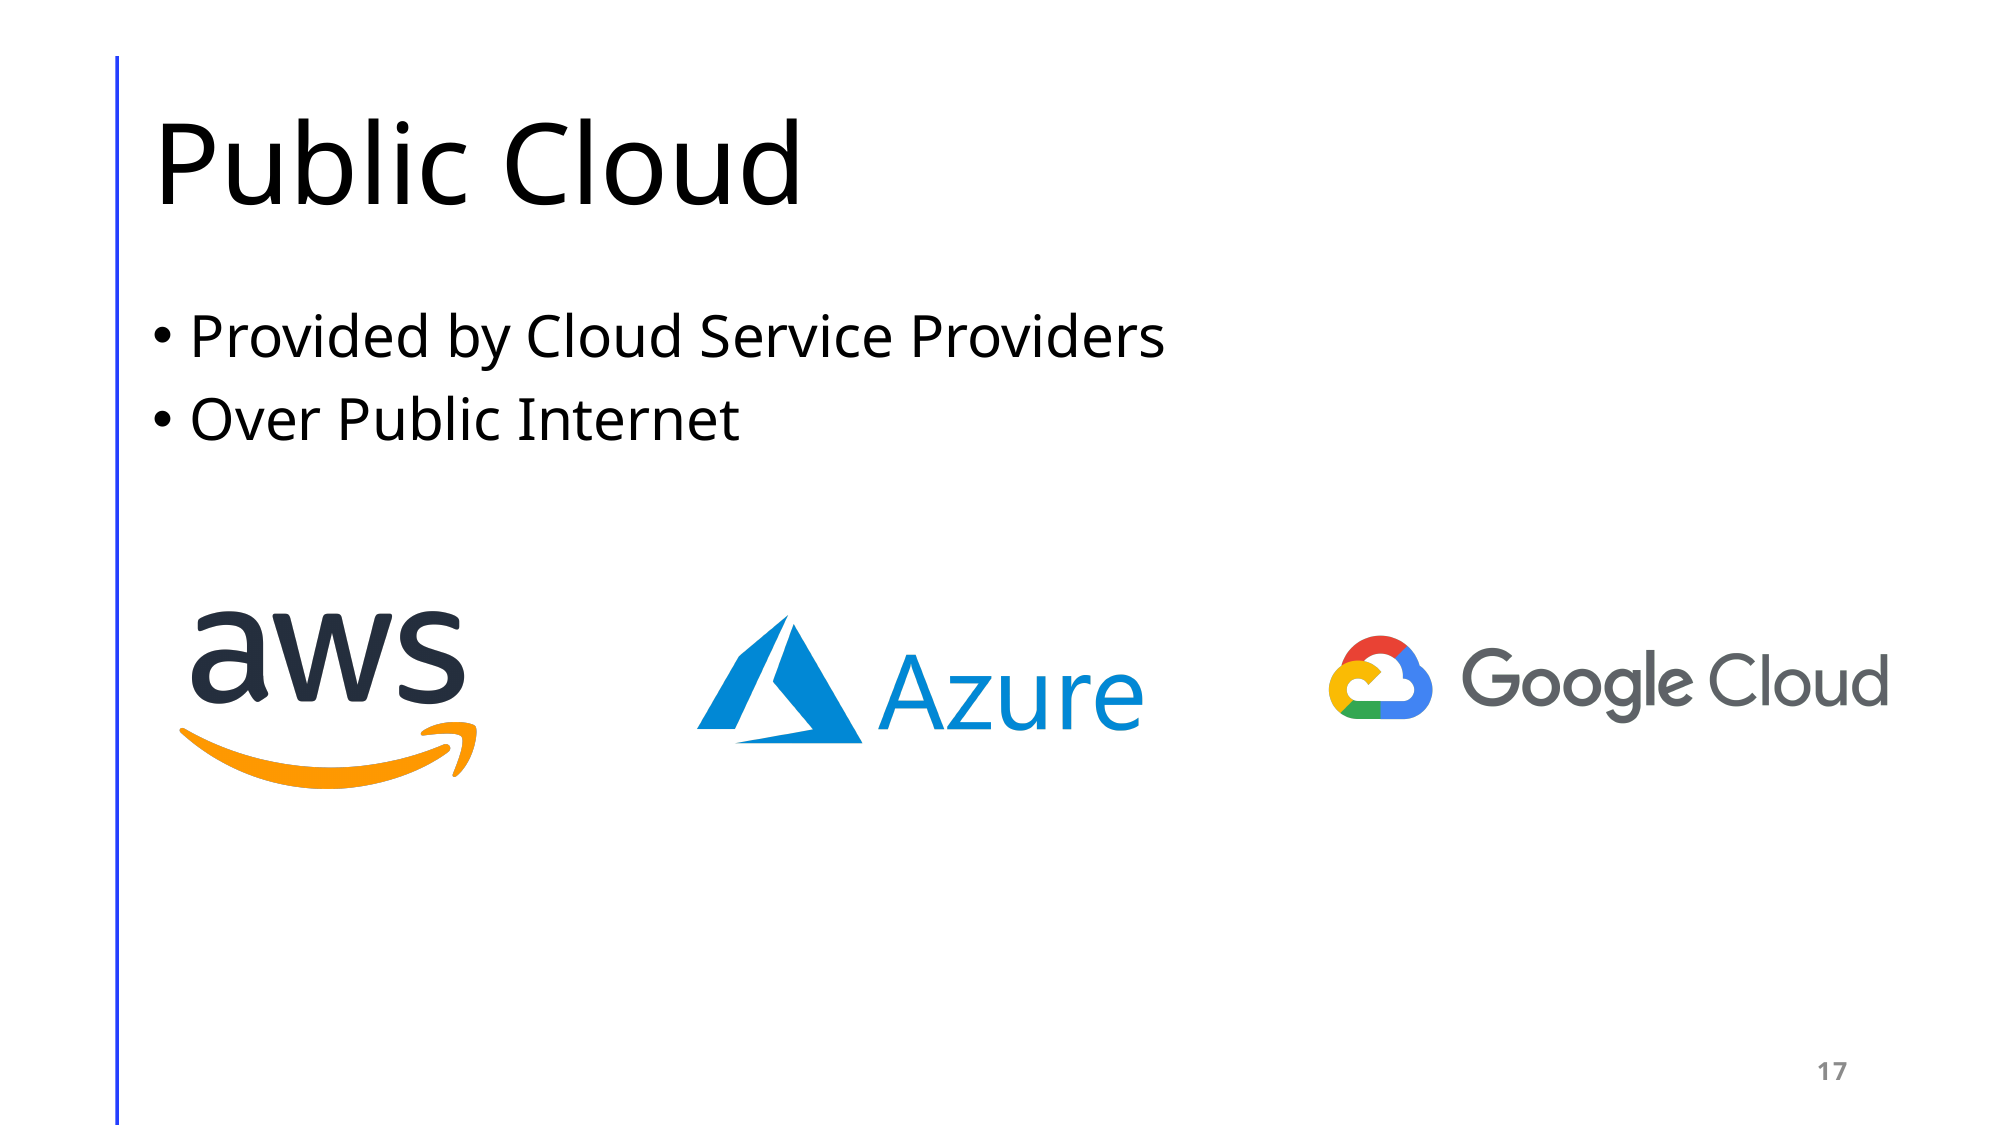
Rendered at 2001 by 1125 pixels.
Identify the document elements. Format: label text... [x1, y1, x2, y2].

picture [629, 486, 1209, 872]
picture [1325, 520, 1891, 839]
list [178, 610, 478, 790]
title Public Cloud [137, 59, 1863, 278]
slide_number 17 [1412, 1042, 1863, 1103]
text_box Provided by Cloud Service Providers Over Public Internet [137, 299, 1863, 1014]
